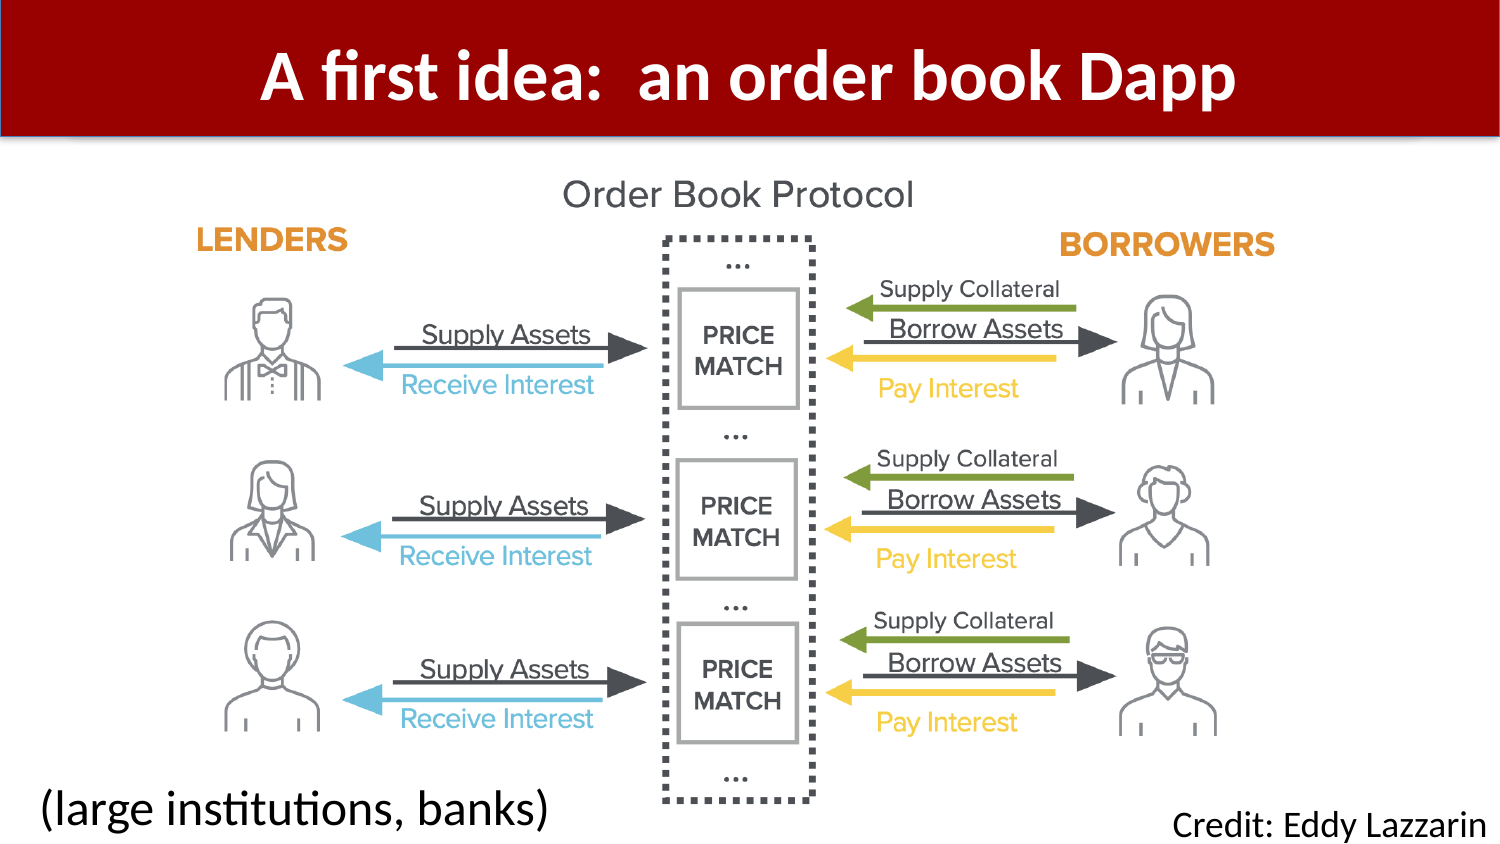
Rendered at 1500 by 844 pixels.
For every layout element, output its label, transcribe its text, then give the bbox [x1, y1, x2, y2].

picture [164, 159, 1335, 824]
text_box Credit: Eddy Lazzarin [1157, 792, 1500, 844]
title A first idea: an order book Dapp [75, 20, 1425, 123]
text_box (large institutions, banks) [24, 767, 566, 843]
